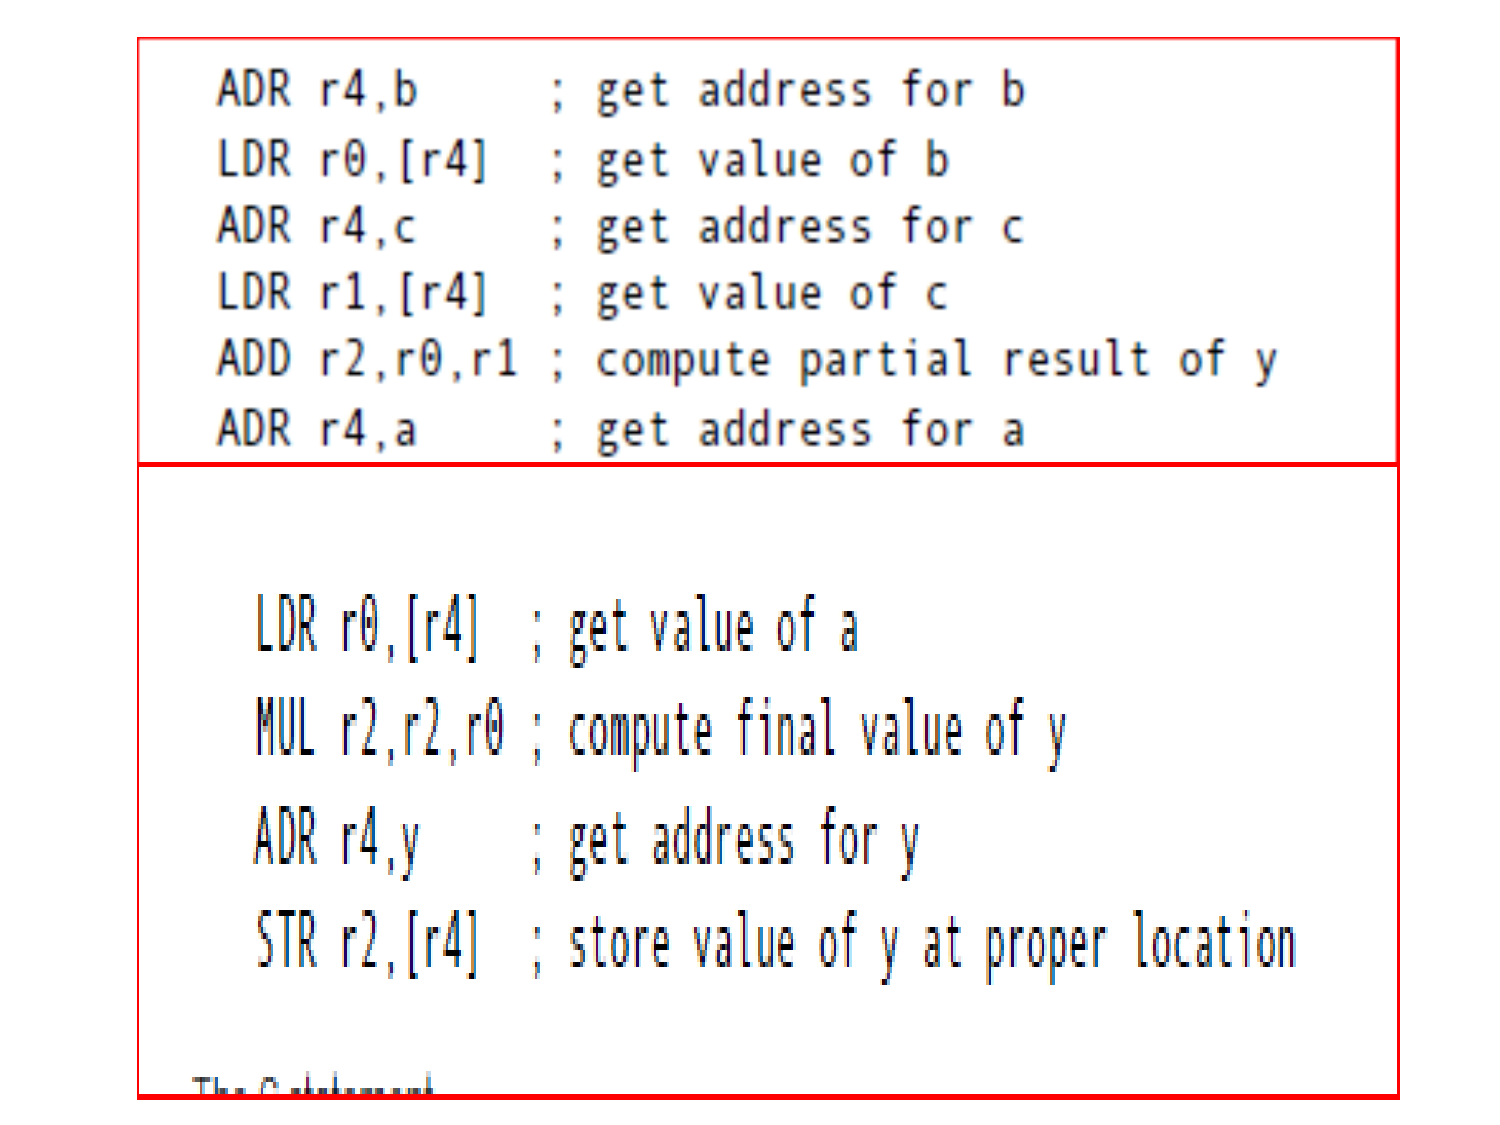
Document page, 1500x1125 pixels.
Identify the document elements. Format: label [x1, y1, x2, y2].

list [137, 37, 1401, 462]
picture [137, 462, 1401, 1101]
